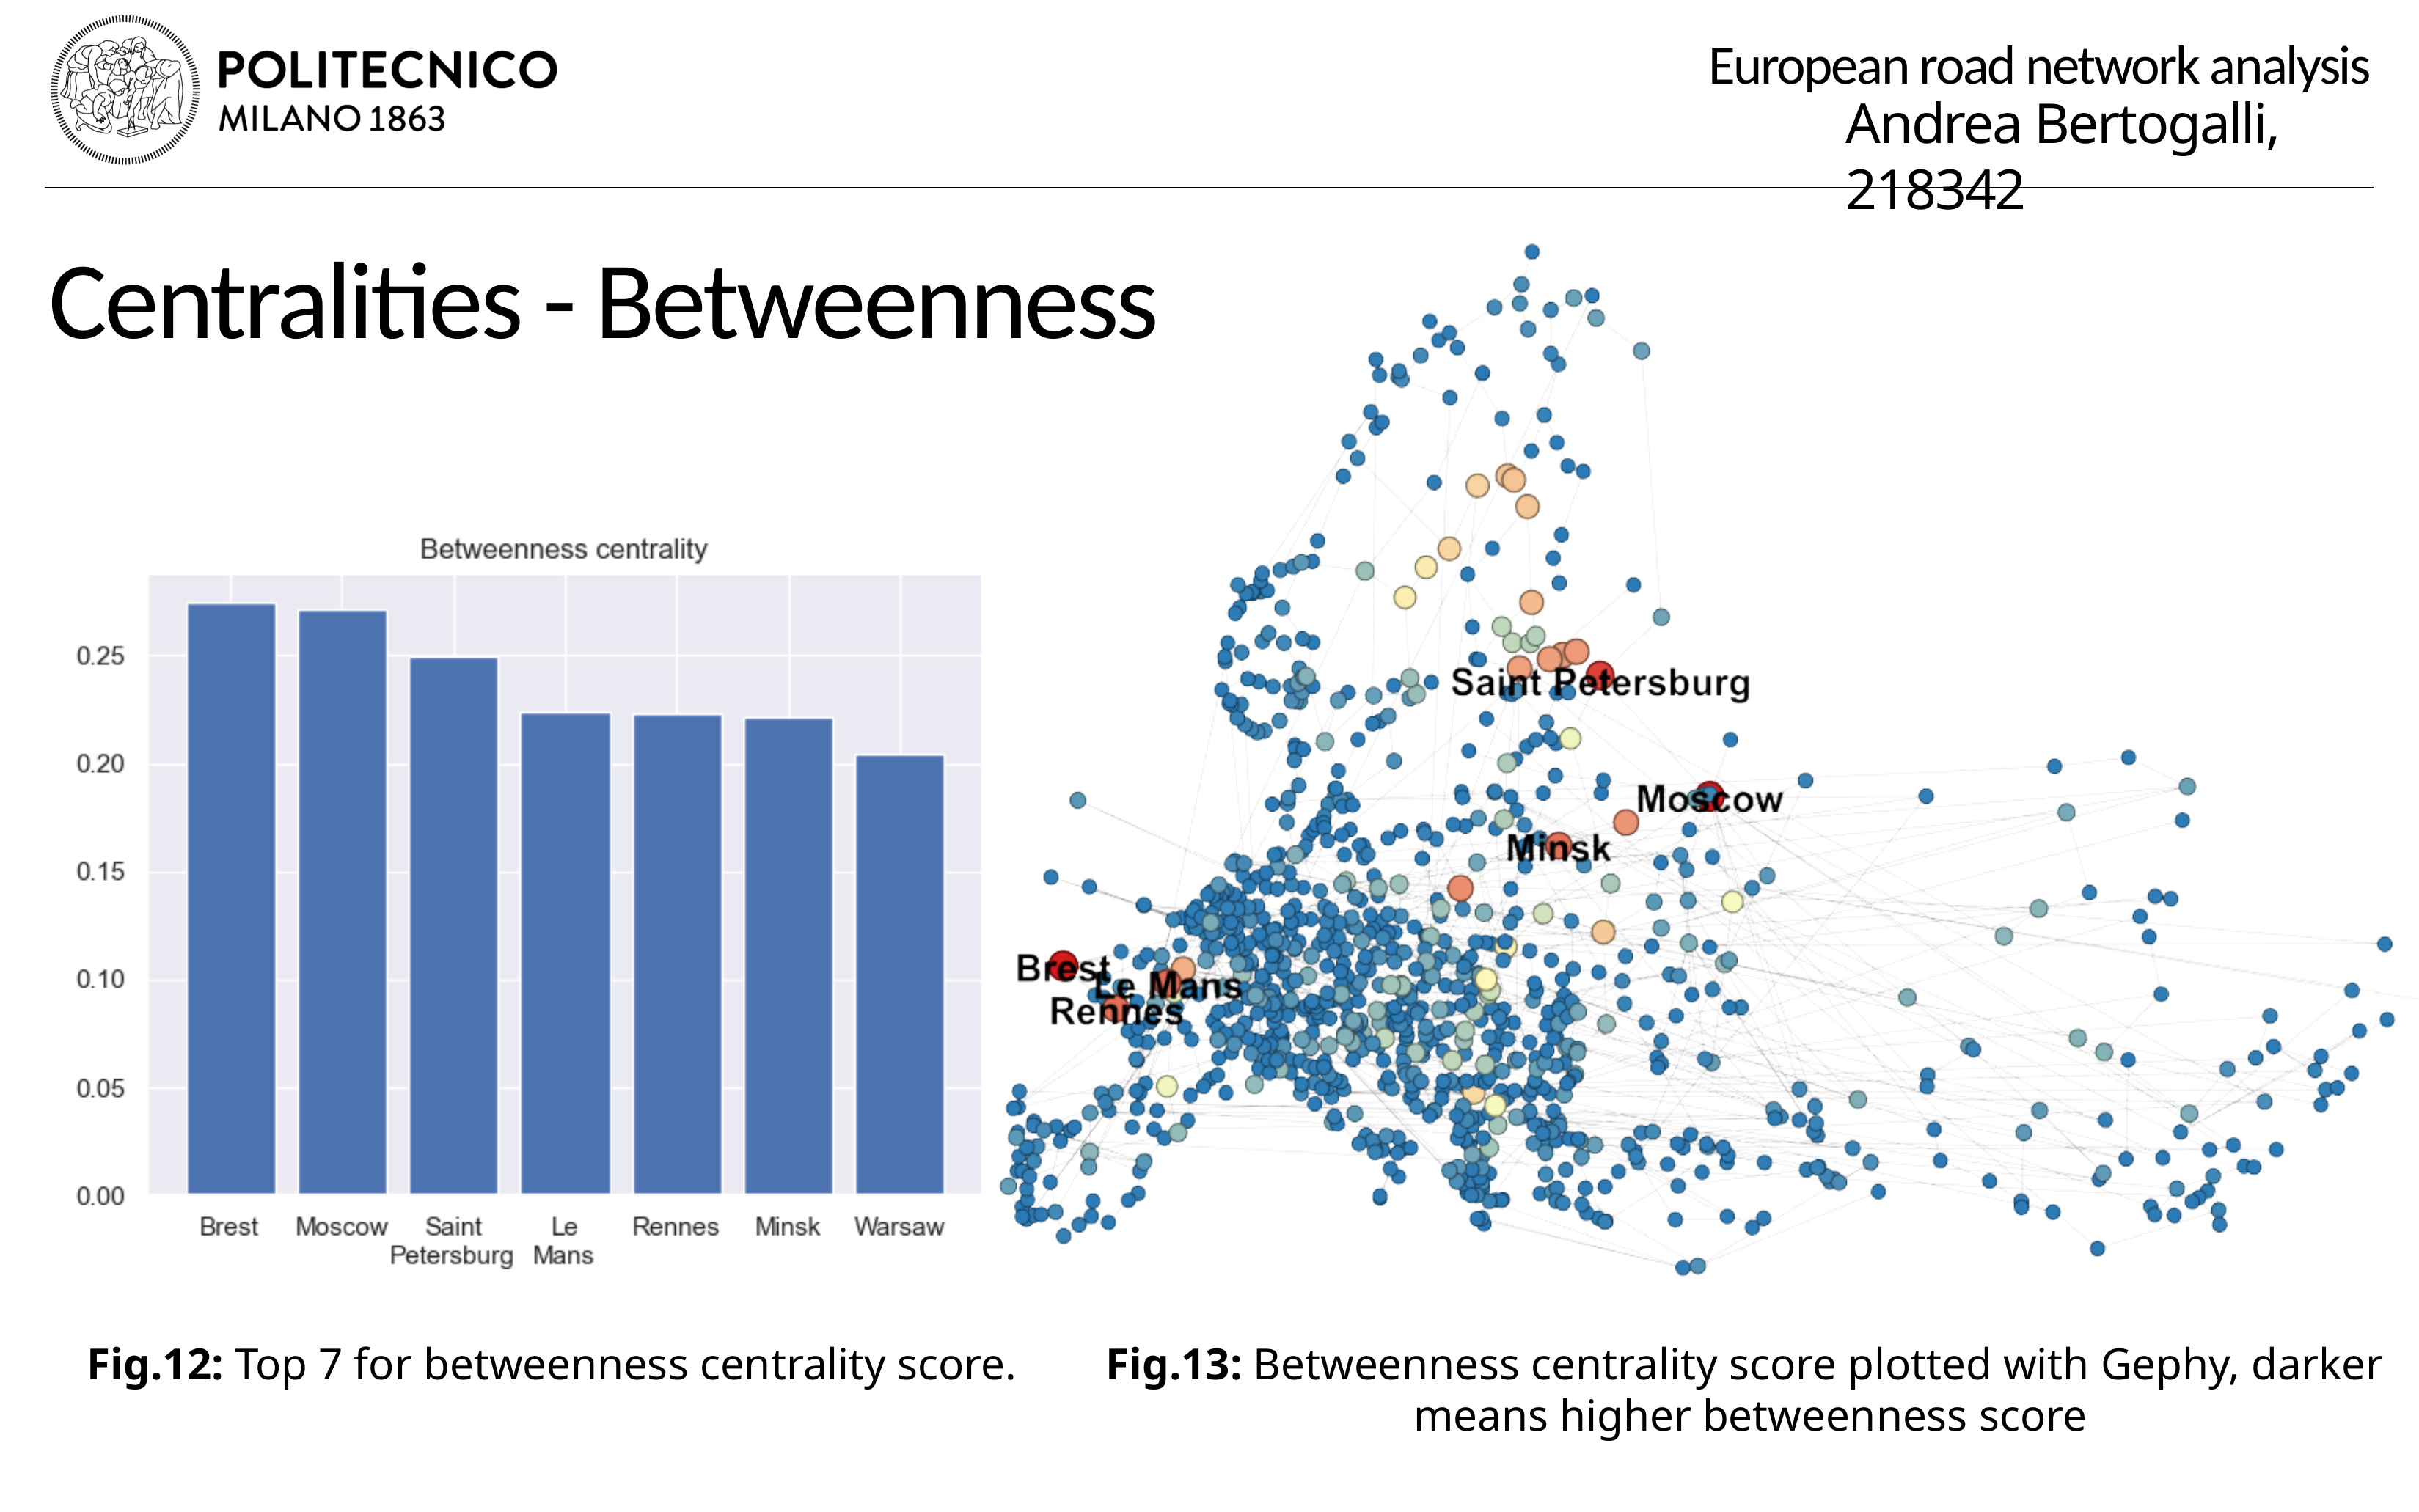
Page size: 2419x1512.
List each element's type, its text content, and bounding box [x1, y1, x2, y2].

picture [45, 0, 2419, 1512]
picture [45, 12, 645, 166]
text_box Centralities - Betweenness [0, 227, 864, 361]
text_box Fig.12: Top 7 for betweenness centrality score. [0, 1331, 864, 1437]
